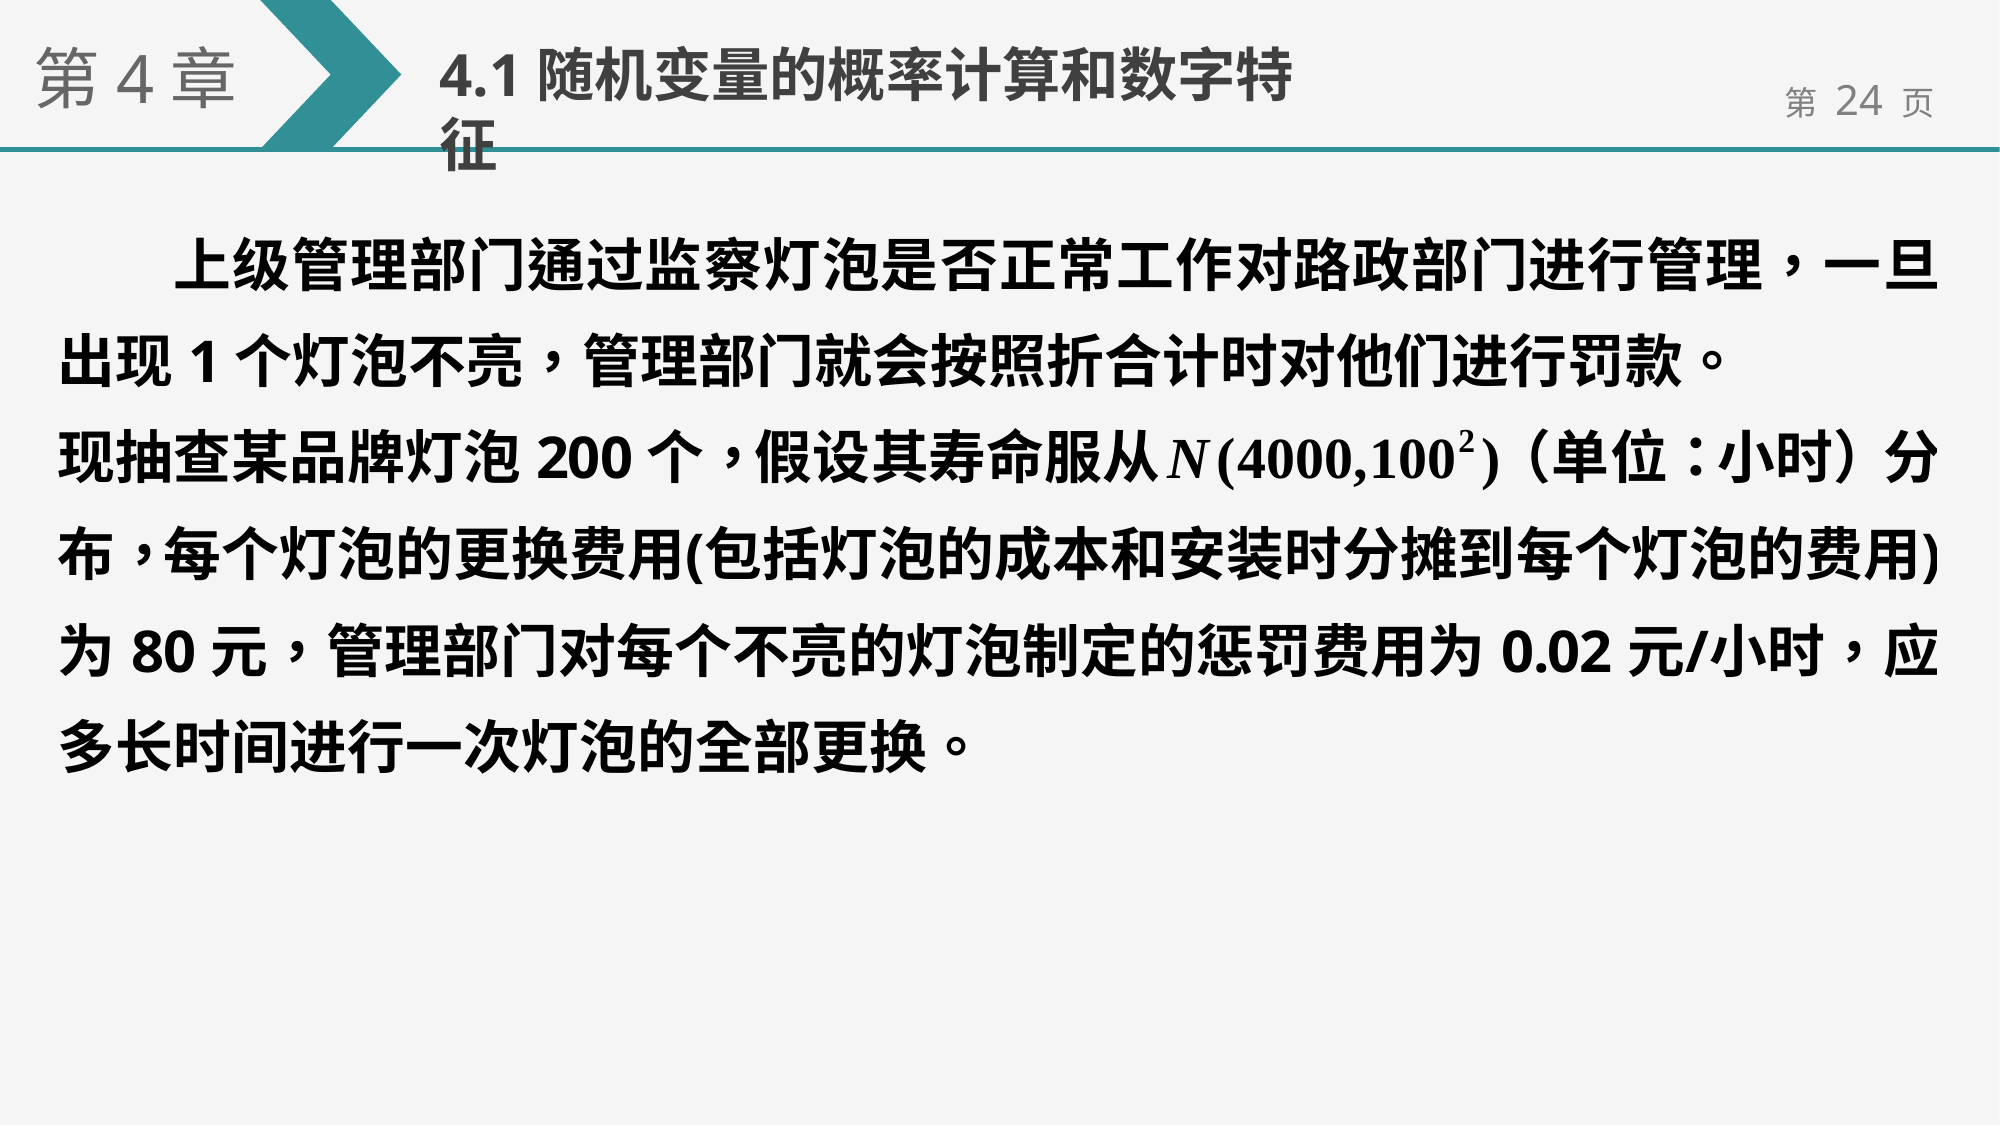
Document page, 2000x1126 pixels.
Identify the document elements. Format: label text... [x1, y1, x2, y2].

text_box 第4章 [19, 29, 253, 125]
text_box [258, 0, 403, 148]
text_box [424, 152, 1366, 156]
text_box 4.1随机变量的概率计算和数字特征 [424, 31, 1366, 148]
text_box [57, 217, 1937, 861]
text_box 4.1随机变量的概率计算和数字特征 [424, 161, 1366, 186]
